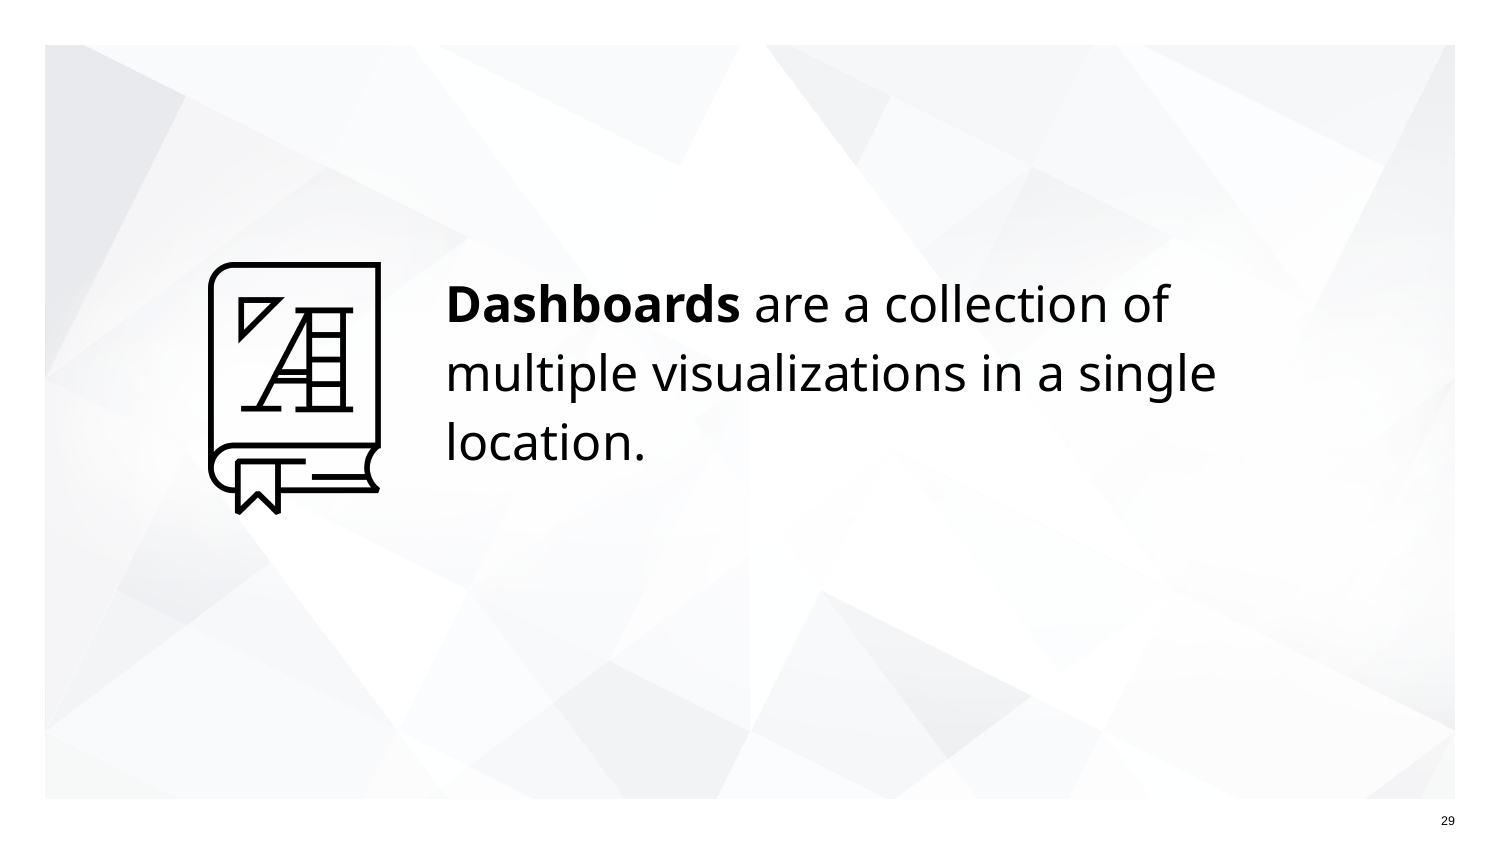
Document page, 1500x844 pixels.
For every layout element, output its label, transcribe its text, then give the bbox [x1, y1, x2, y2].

text_box Dashboards are a collection of multiple visualizations in a single location. [430, 248, 1365, 741]
picture [45, 45, 1455, 799]
text_box 29 [1411, 813, 1455, 831]
